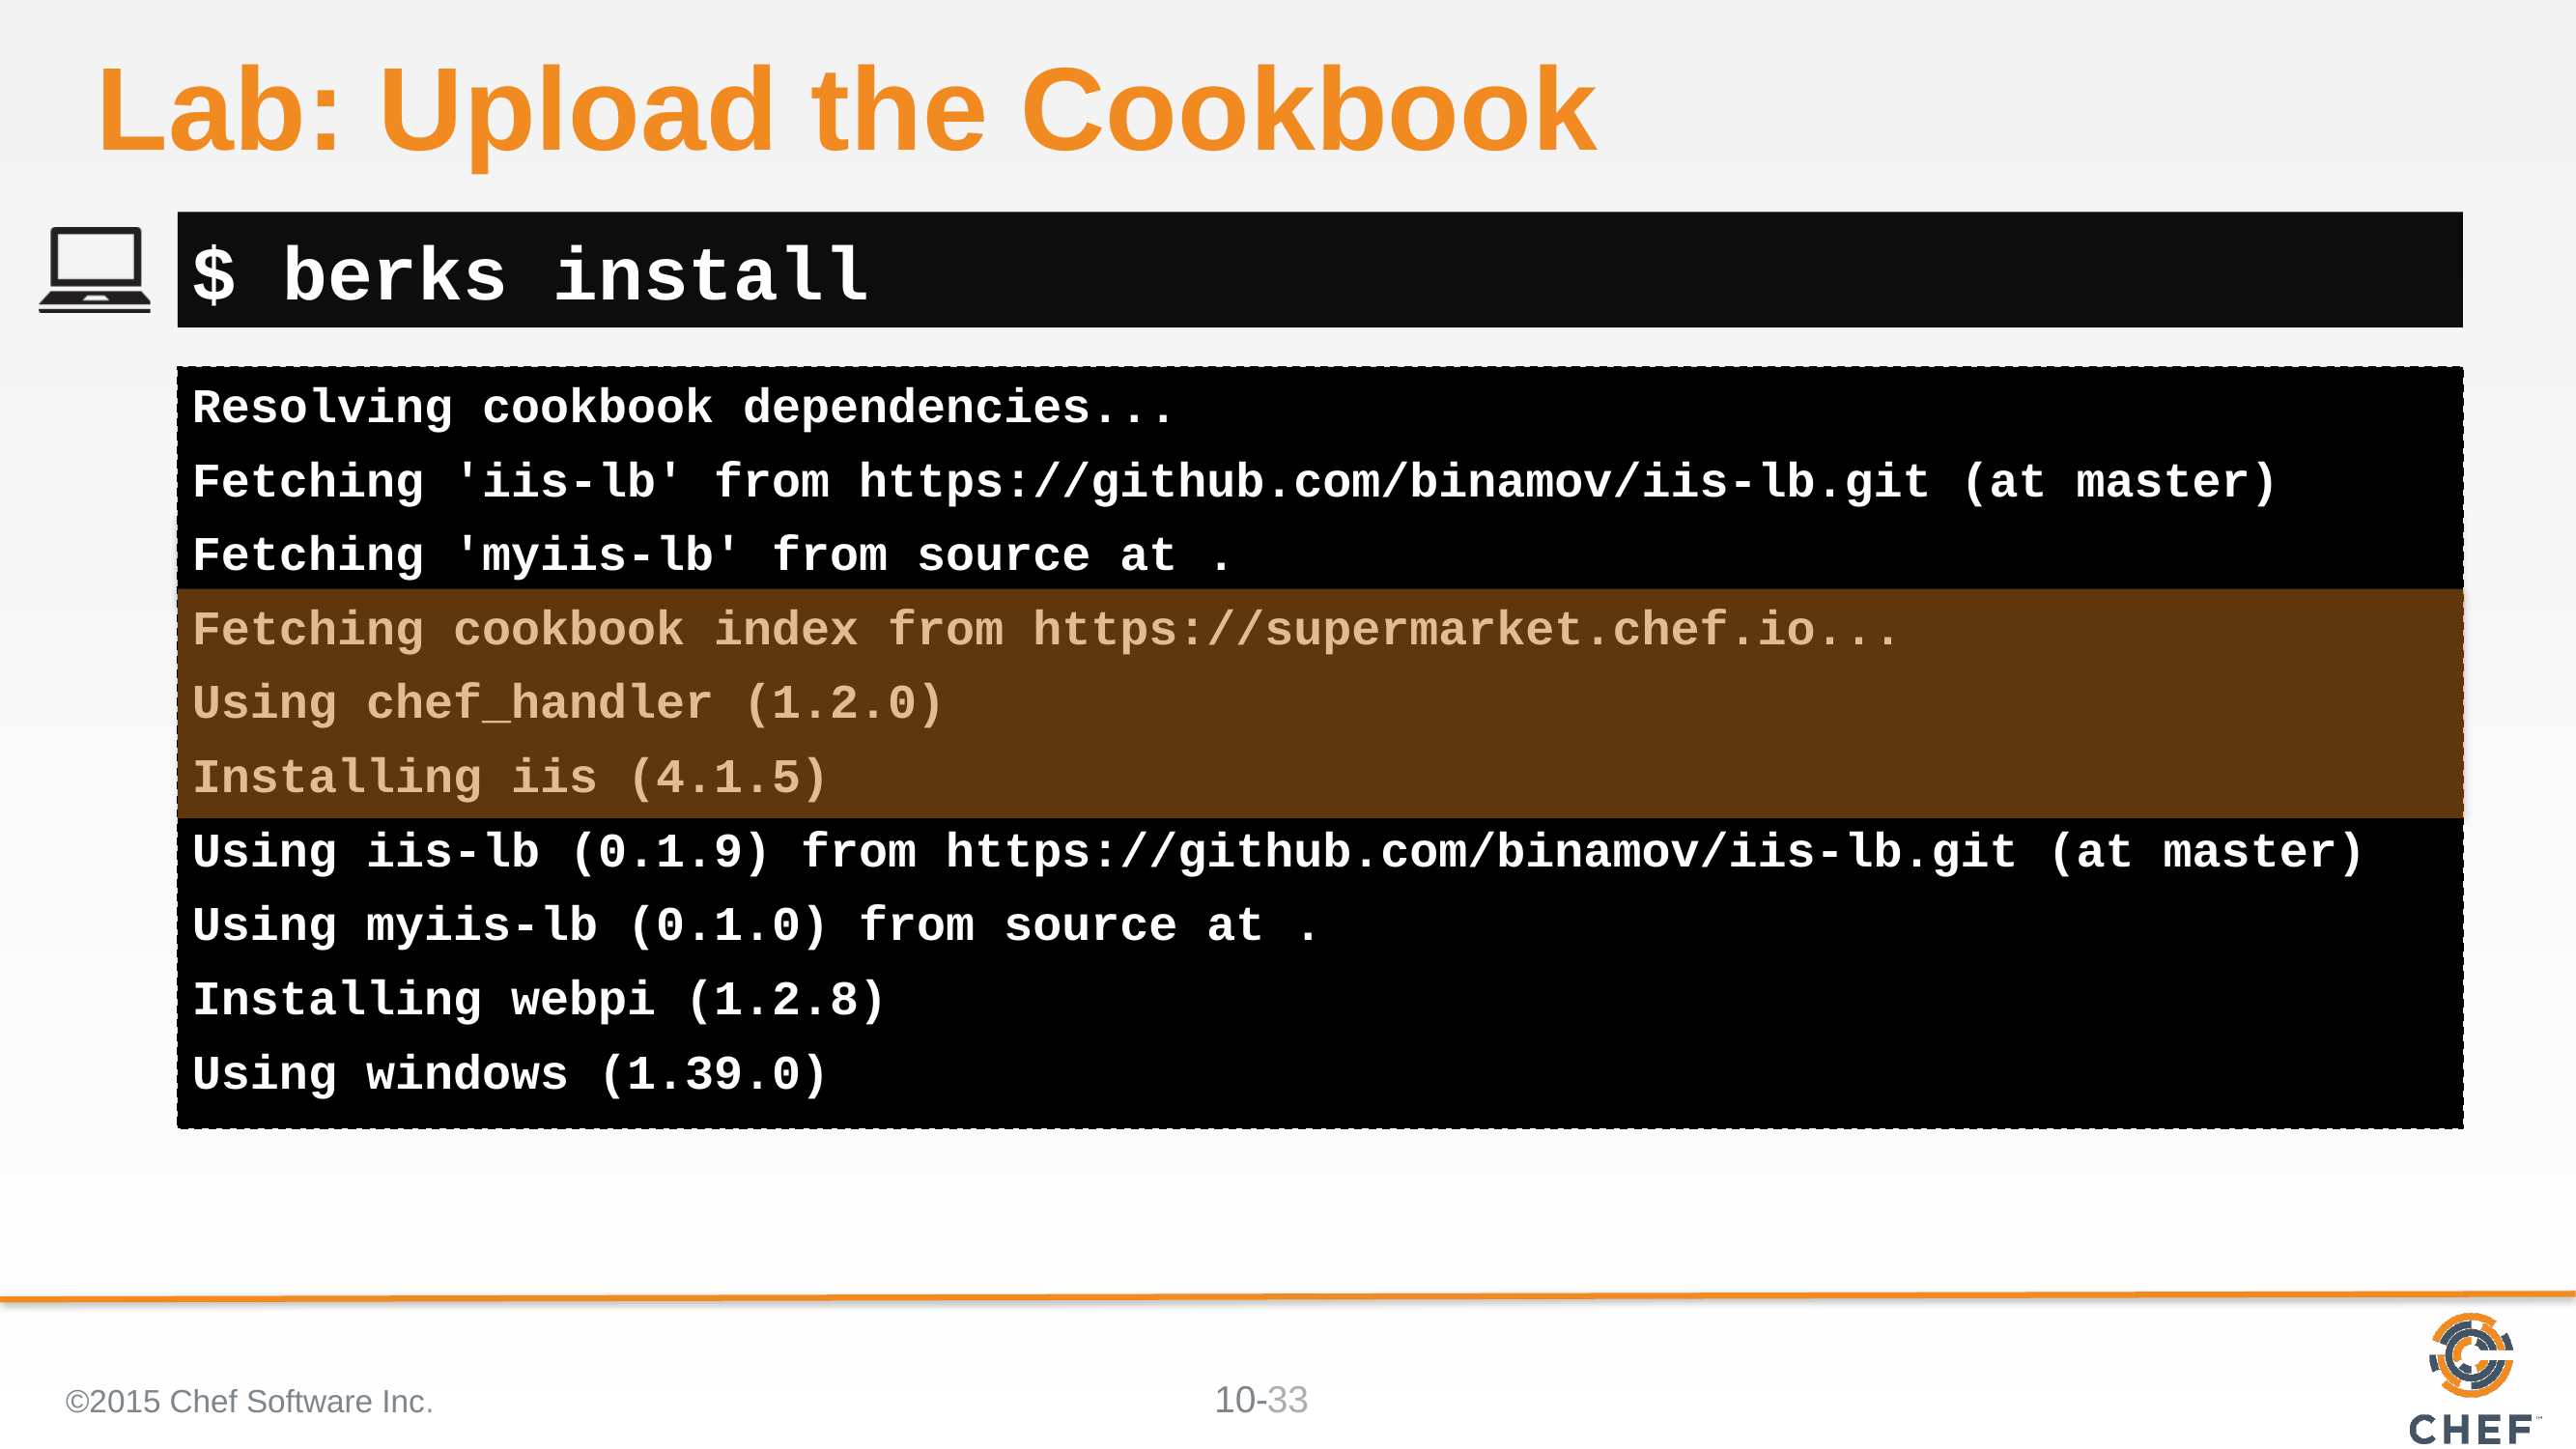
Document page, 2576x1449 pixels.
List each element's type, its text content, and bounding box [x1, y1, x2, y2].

text_box [177, 588, 2465, 819]
list $ berks install [177, 212, 2463, 327]
list Resolving cookbook dependencies... Fetching 'iis-lb' from https://github.com/binamov/iis-lb.git (at master) Fetching 'myiis-lb' from source at . Fetching cookbook index from https://supermarket.chef.io... Using chef_handler (1.2.0) Installing iis (4.1.5) Using iis-lb (0.1.9) from https://github.com/binamov/iis-lb.git (at master) Using myiis-lb (0.1.0) from source at . Installing webpi (1.2.8) Using windows (1.39.0) [177, 366, 2464, 588]
slide_number 33 [998, 1359, 1578, 1437]
footer ©2015 Chef Software Inc. [51, 1359, 952, 1440]
picture [2399, 1297, 2550, 1449]
list Resolving cookbook dependencies... Fetching 'iis-lb' from https://github.com/binamov/iis-lb.git (at master) Fetching 'myiis-lb' from source at . Fetching cookbook index from https://supermarket.chef.io... Using chef_handler (1.2.0) Installing iis (4.1.5) Using iis-lb (0.1.9) from https://github.com/binamov/iis-lb.git (at master) Using myiis-lb (0.1.0) from source at . Installing webpi (1.2.8) Using windows (1.39.0) [177, 830, 2464, 1129]
title Lab: Upload the Cookbook [96, 48, 2463, 180]
